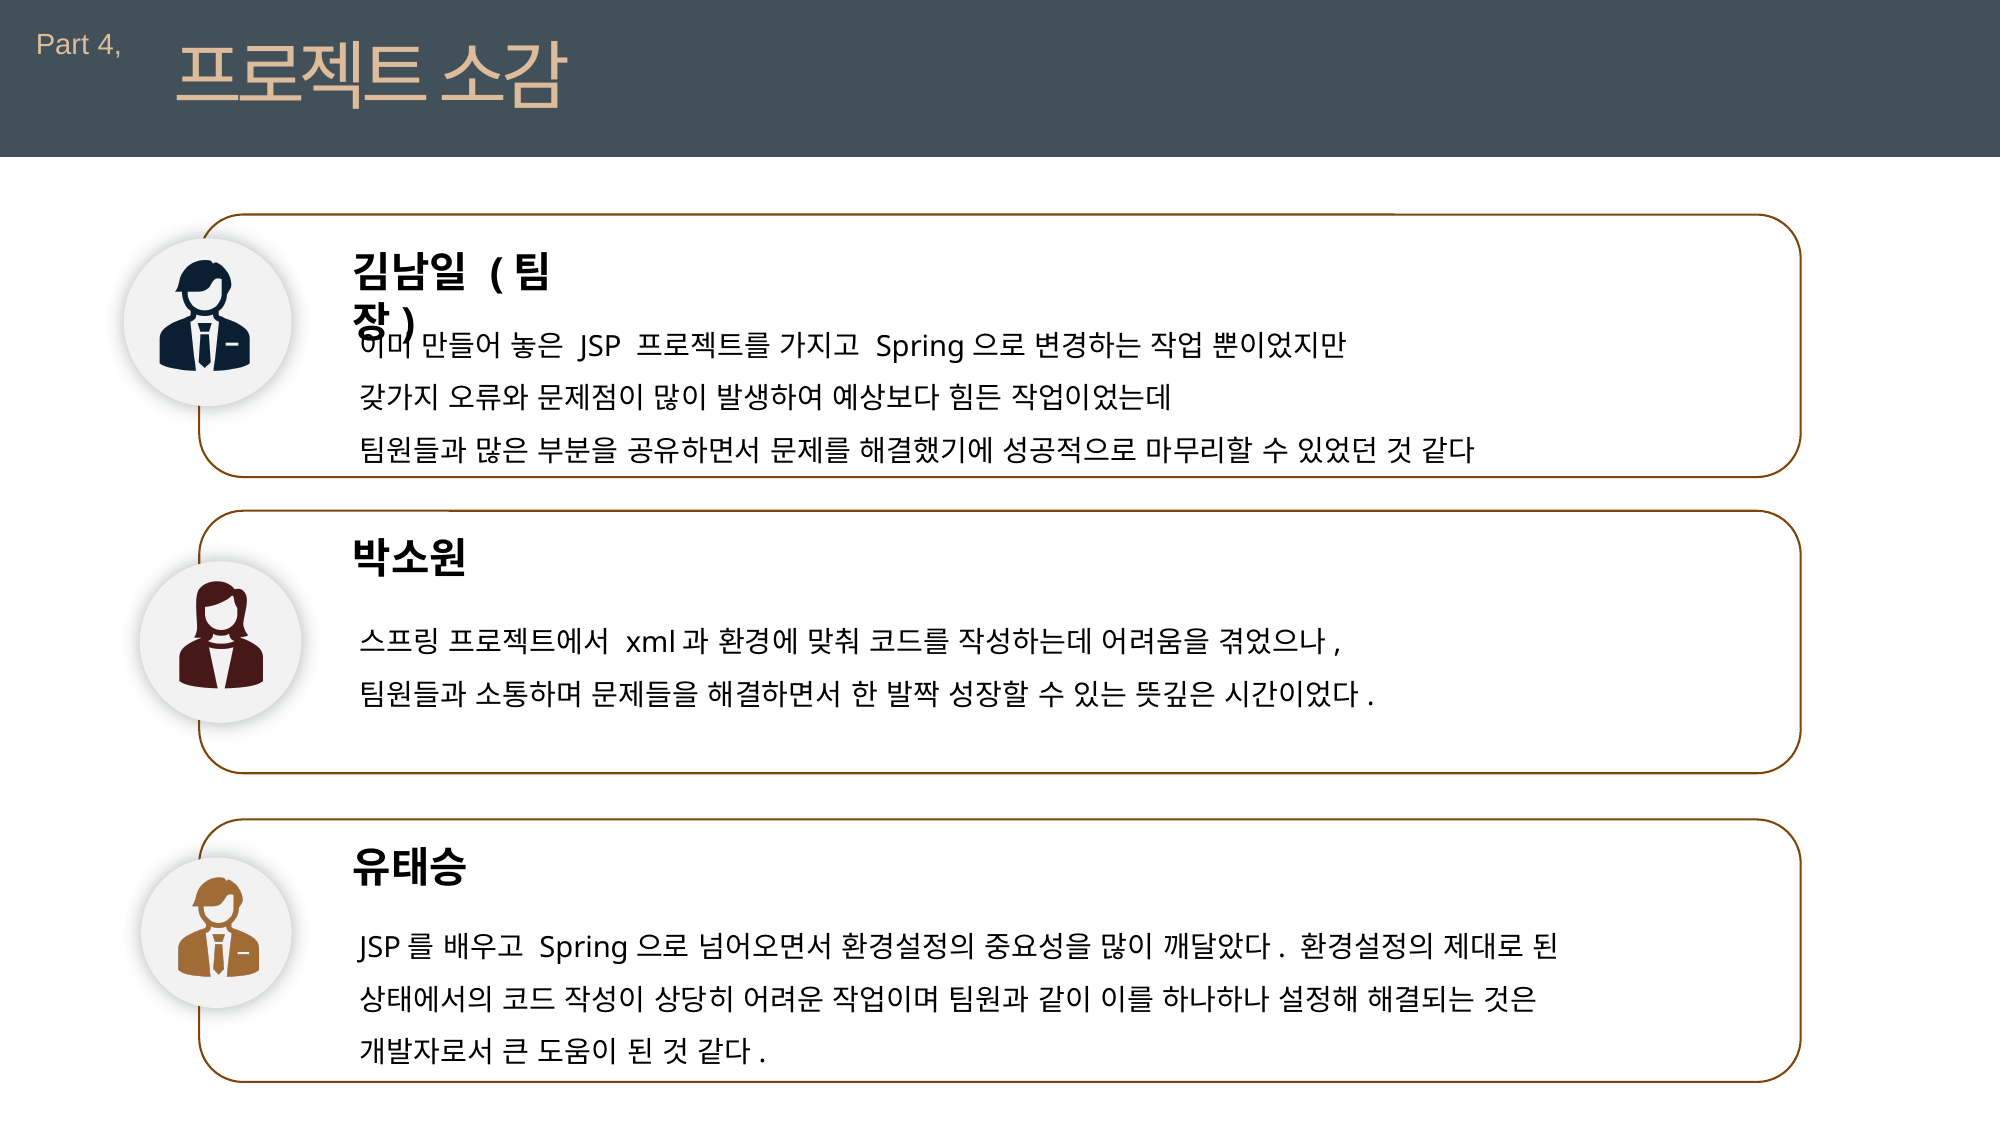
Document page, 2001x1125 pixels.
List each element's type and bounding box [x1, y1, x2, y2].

text_box [123, 213, 1802, 479]
text_box [141, 818, 1998, 1119]
text_box [139, 509, 1802, 775]
text_box [0, 0, 2000, 158]
